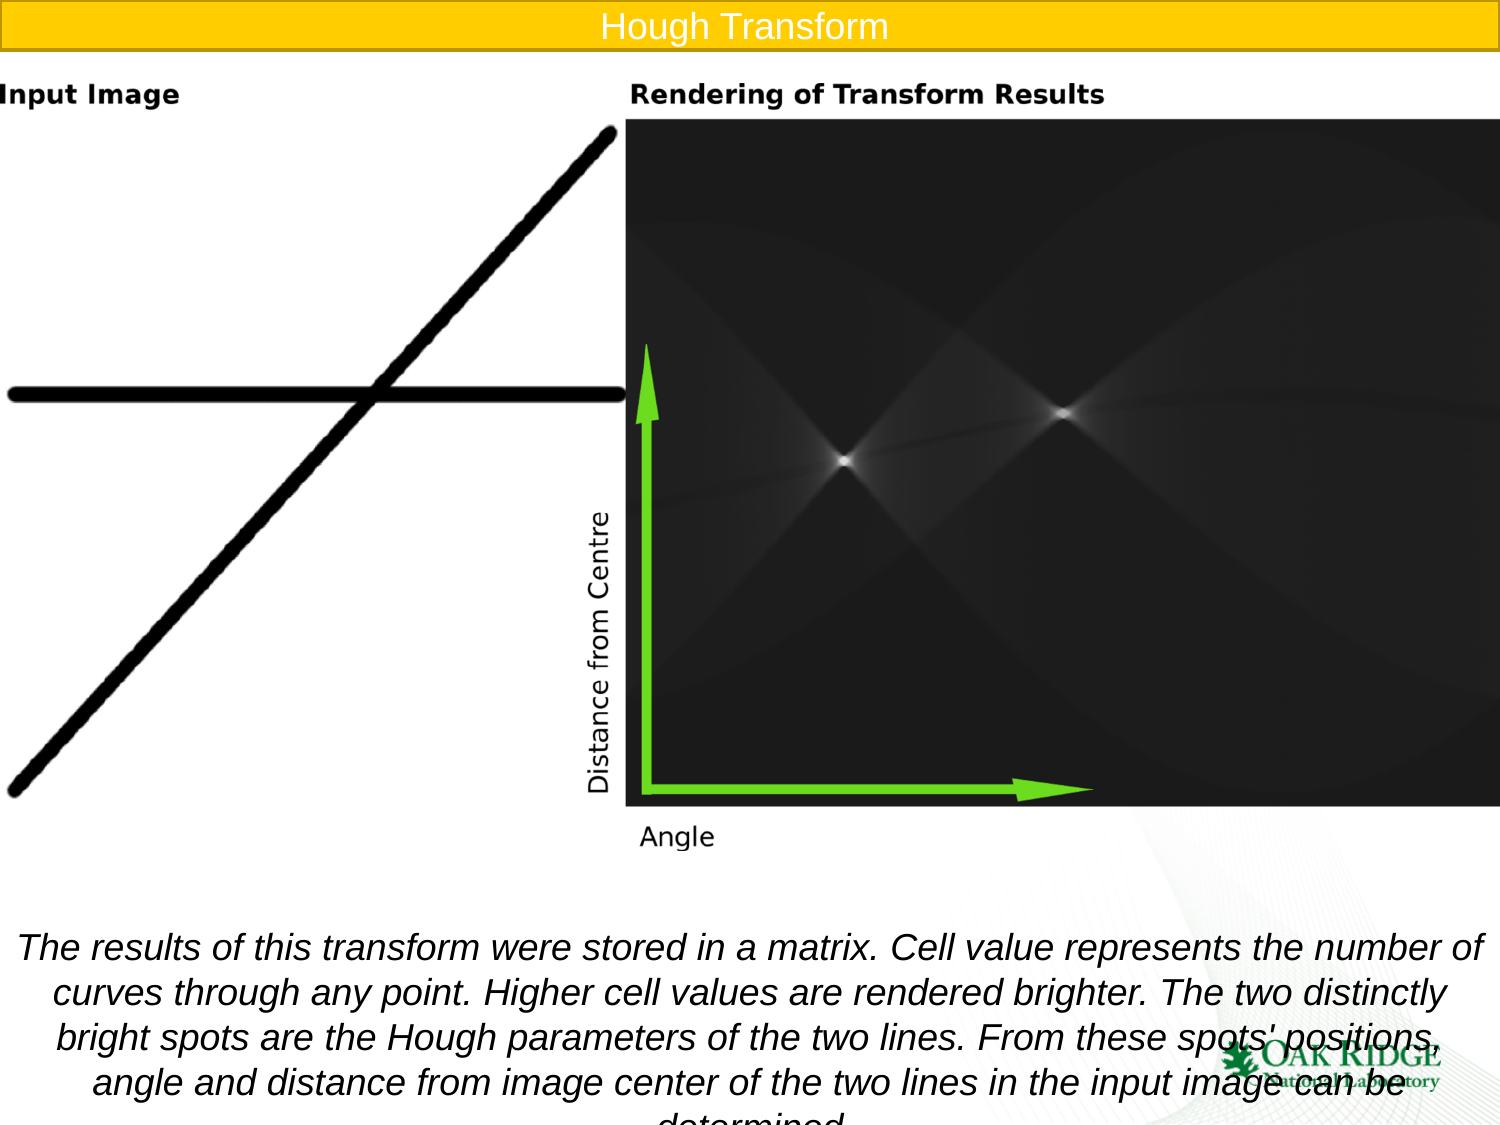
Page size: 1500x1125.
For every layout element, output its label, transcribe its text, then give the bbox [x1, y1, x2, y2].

picture [0, 83, 1500, 915]
text_box Hough Transform [0, 0, 1500, 50]
picture [833, 1113, 1500, 1125]
text_box The results of this transform were stored in a matrix. Cell value represents the number of curves through any point. Higher cell values are rendered brighter. The two distinctly bright spots are the Hough parameters of the two lines. From these spots' positions, angle and distance from image center of the two lines in the input image can be determined [0, 915, 1500, 1113]
